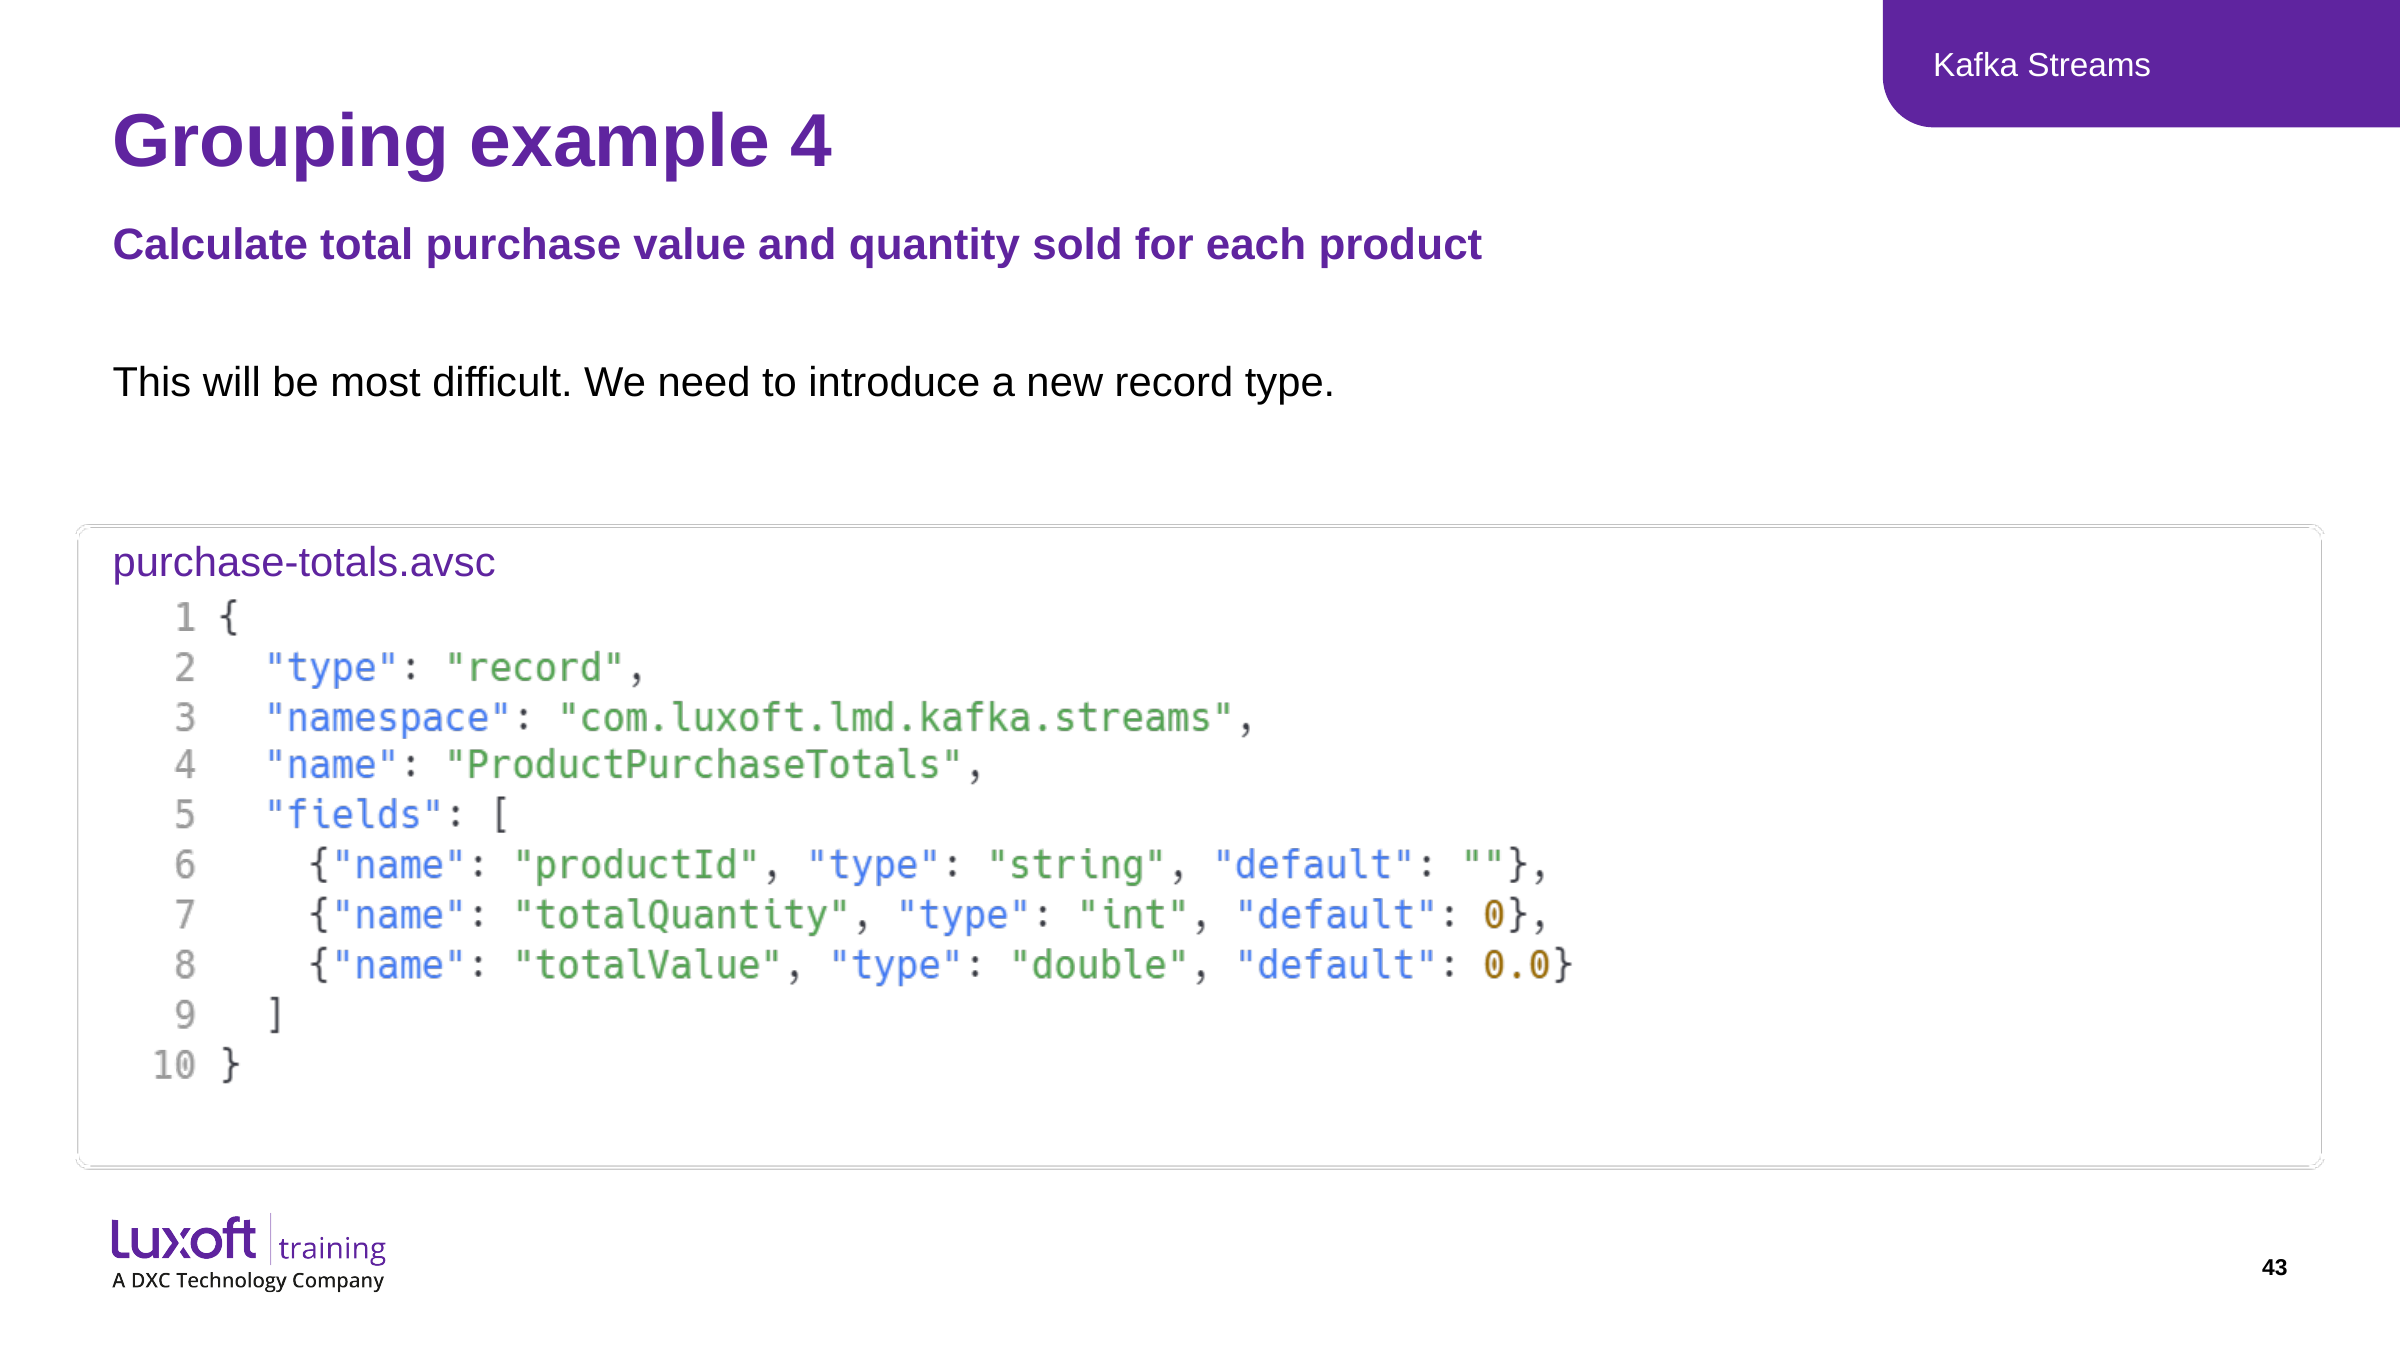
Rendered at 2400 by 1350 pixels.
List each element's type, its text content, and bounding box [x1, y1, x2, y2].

list This will be most difficult. We need to introduce a new record type. [112, 354, 2288, 407]
title Grouping example 4 [112, 104, 1862, 216]
picture [74, 523, 2325, 1171]
text_box Kafka Streams [1918, 0, 2365, 128]
list Calculate total purchase value and quantity sold for each product [112, 215, 1613, 309]
picture [81, 1184, 418, 1323]
